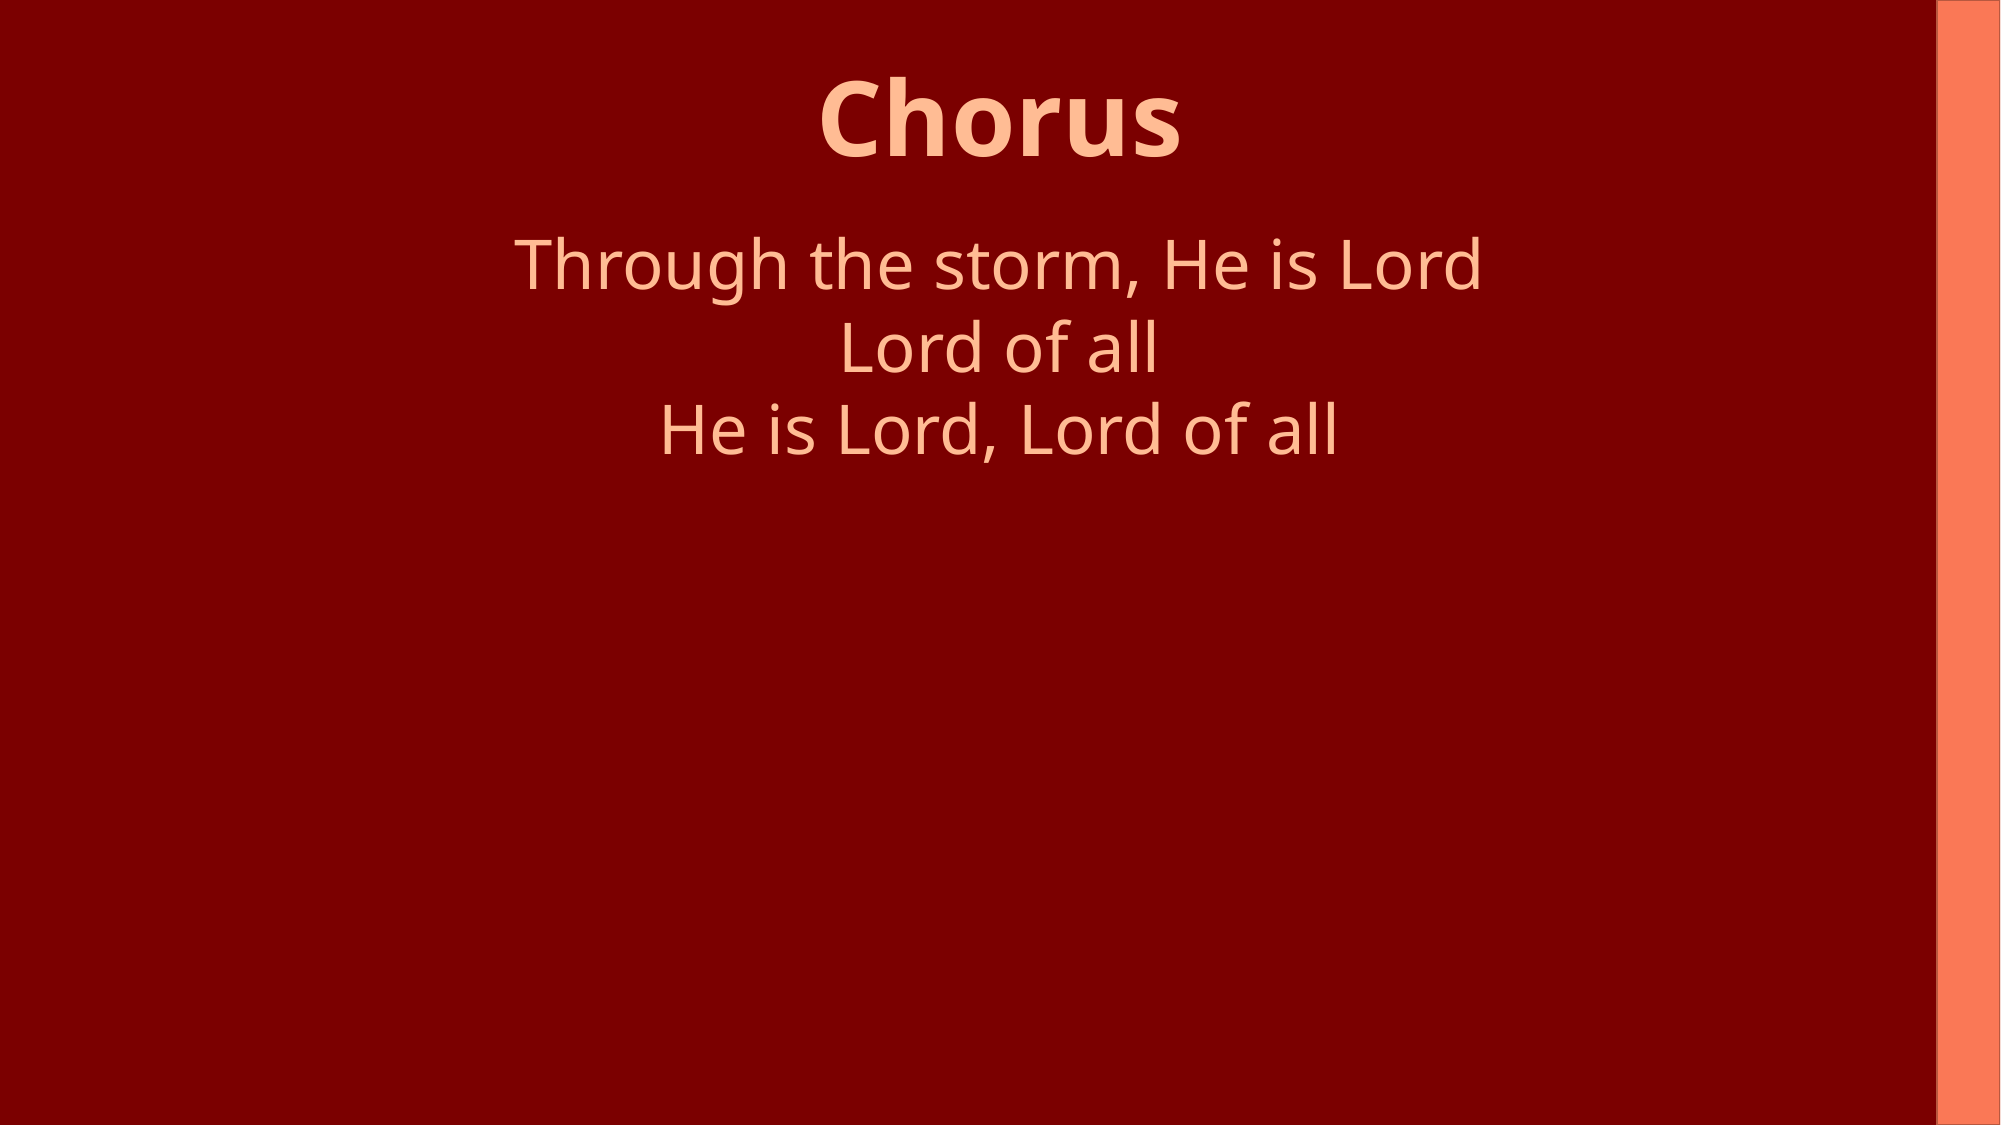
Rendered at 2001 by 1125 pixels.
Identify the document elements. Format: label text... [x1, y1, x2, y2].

text_box Through the storm, He is Lord Lord of all He is Lord, Lord of all [99, 213, 1900, 559]
text_box Chorus [99, 44, 1900, 185]
